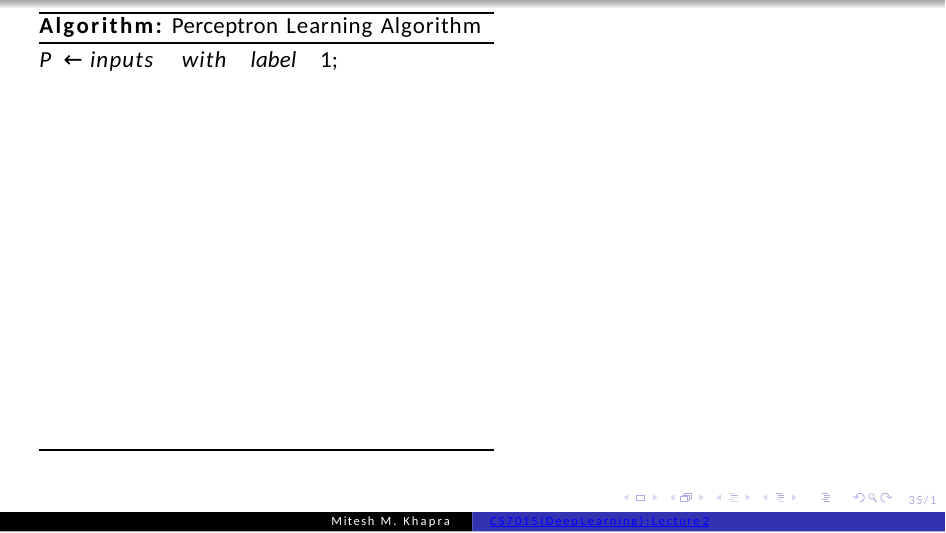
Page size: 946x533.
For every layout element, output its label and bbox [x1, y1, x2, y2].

text_box [906, 493, 942, 508]
text_box [37, 1, 495, 73]
text_box [0, 511, 946, 532]
picture [0, 0, 945, 8]
